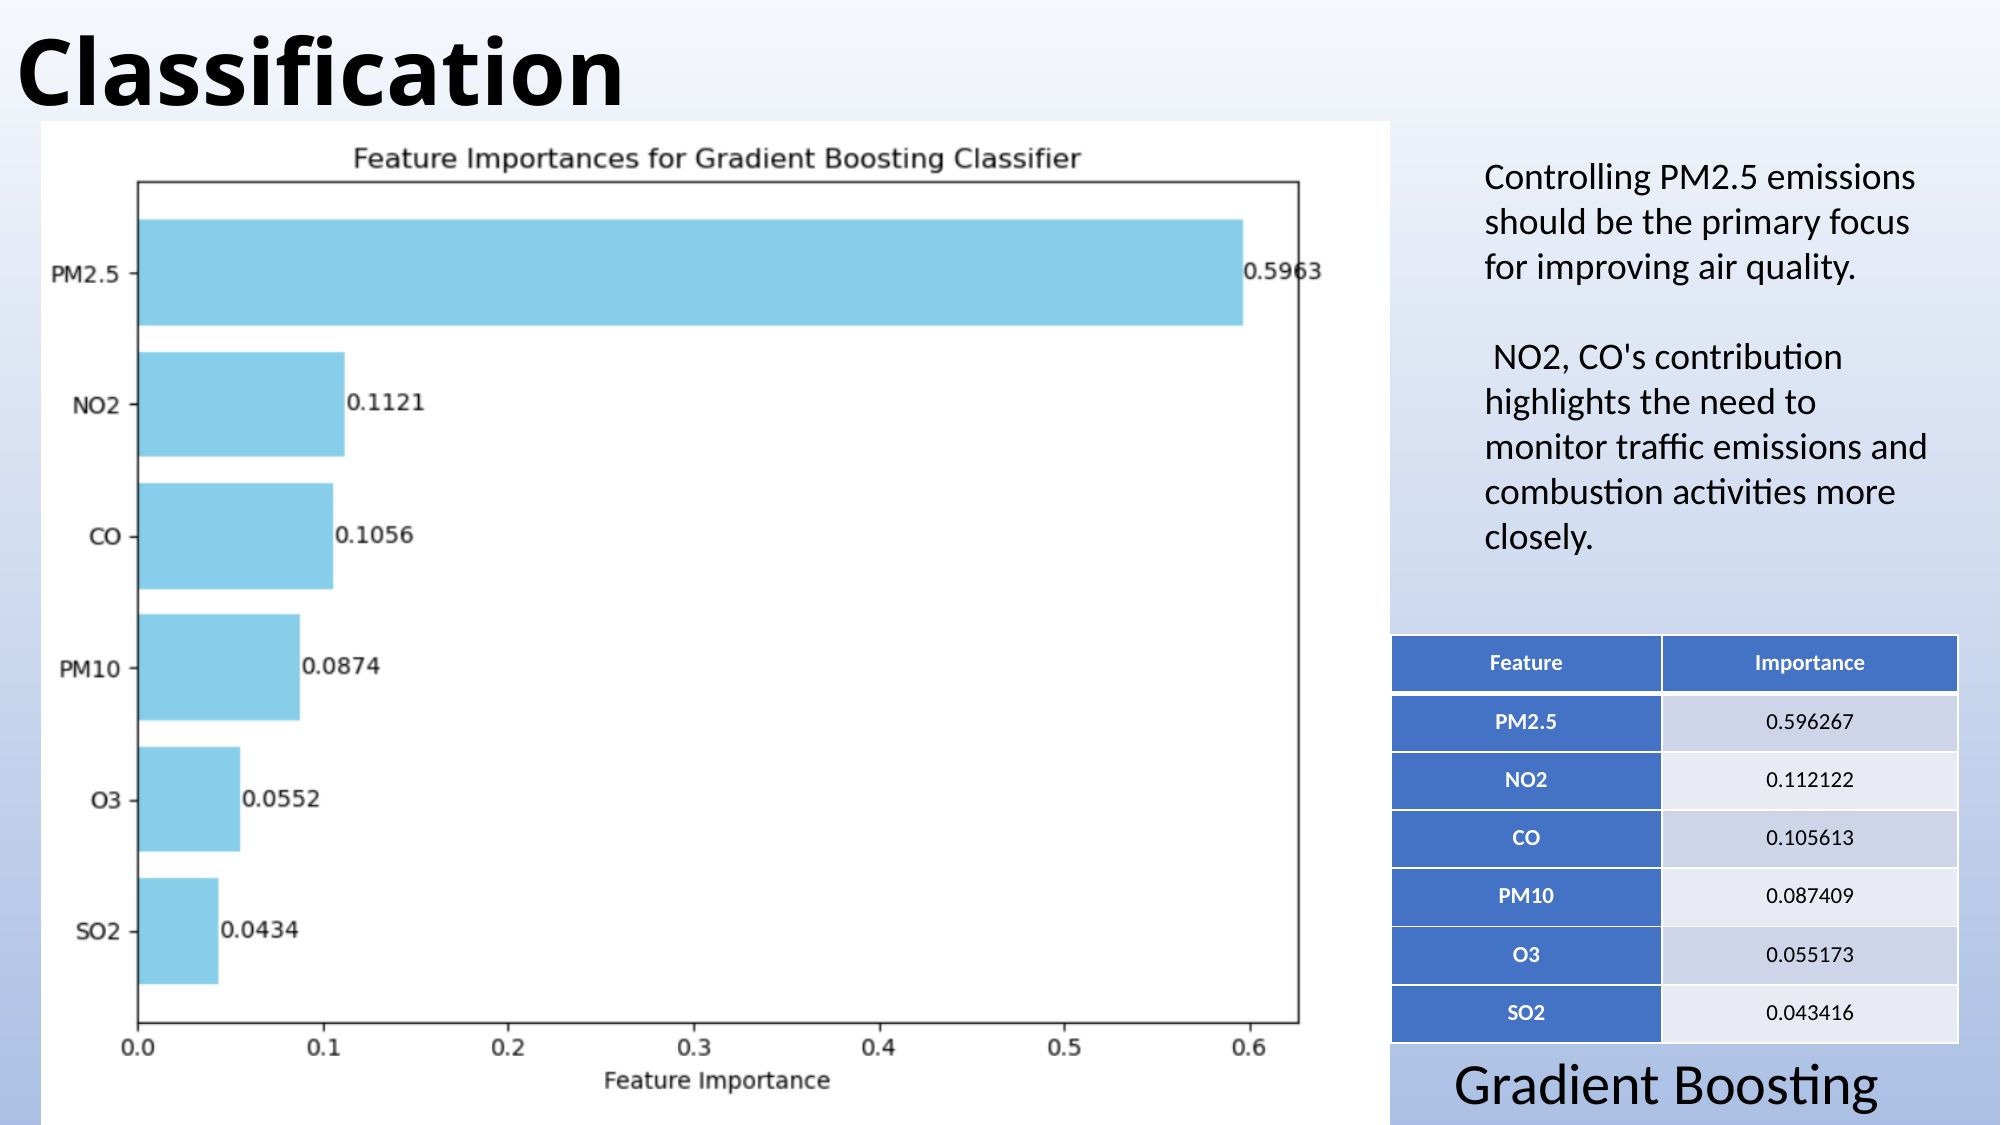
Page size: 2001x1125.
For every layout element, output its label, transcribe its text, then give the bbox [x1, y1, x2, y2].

table_cell PM10 [1392, 869, 1661, 926]
text_box Gradient Boosting [1390, 1039, 2000, 1124]
table_cell CO [1392, 811, 1661, 867]
table_cell 0.105613 [1663, 811, 1957, 867]
table_cell NO2 [1392, 753, 1661, 809]
title Classification [0, 0, 1725, 185]
table_cell SO2 [1392, 986, 1661, 1039]
table_cell 0.055173 [1663, 927, 1957, 984]
table_header Feature [1392, 636, 1661, 691]
table_cell 0.112122 [1663, 753, 1957, 809]
table_header Importance [1663, 636, 1957, 691]
picture [41, 121, 1390, 1125]
table_cell O3 [1392, 927, 1661, 984]
table_cell 0.043416 [1663, 986, 1957, 1039]
text_box Controlling PM2.5 emissions should be the primary focus for improving air quality. NO2, CO's contribution highlights the need to monitor traffic emissions and combustion activities more closely. [1469, 144, 1959, 565]
table_cell PM2.5 [1392, 696, 1661, 751]
table_cell 0.596267 [1663, 696, 1957, 751]
table_cell 0.087409 [1663, 869, 1957, 926]
